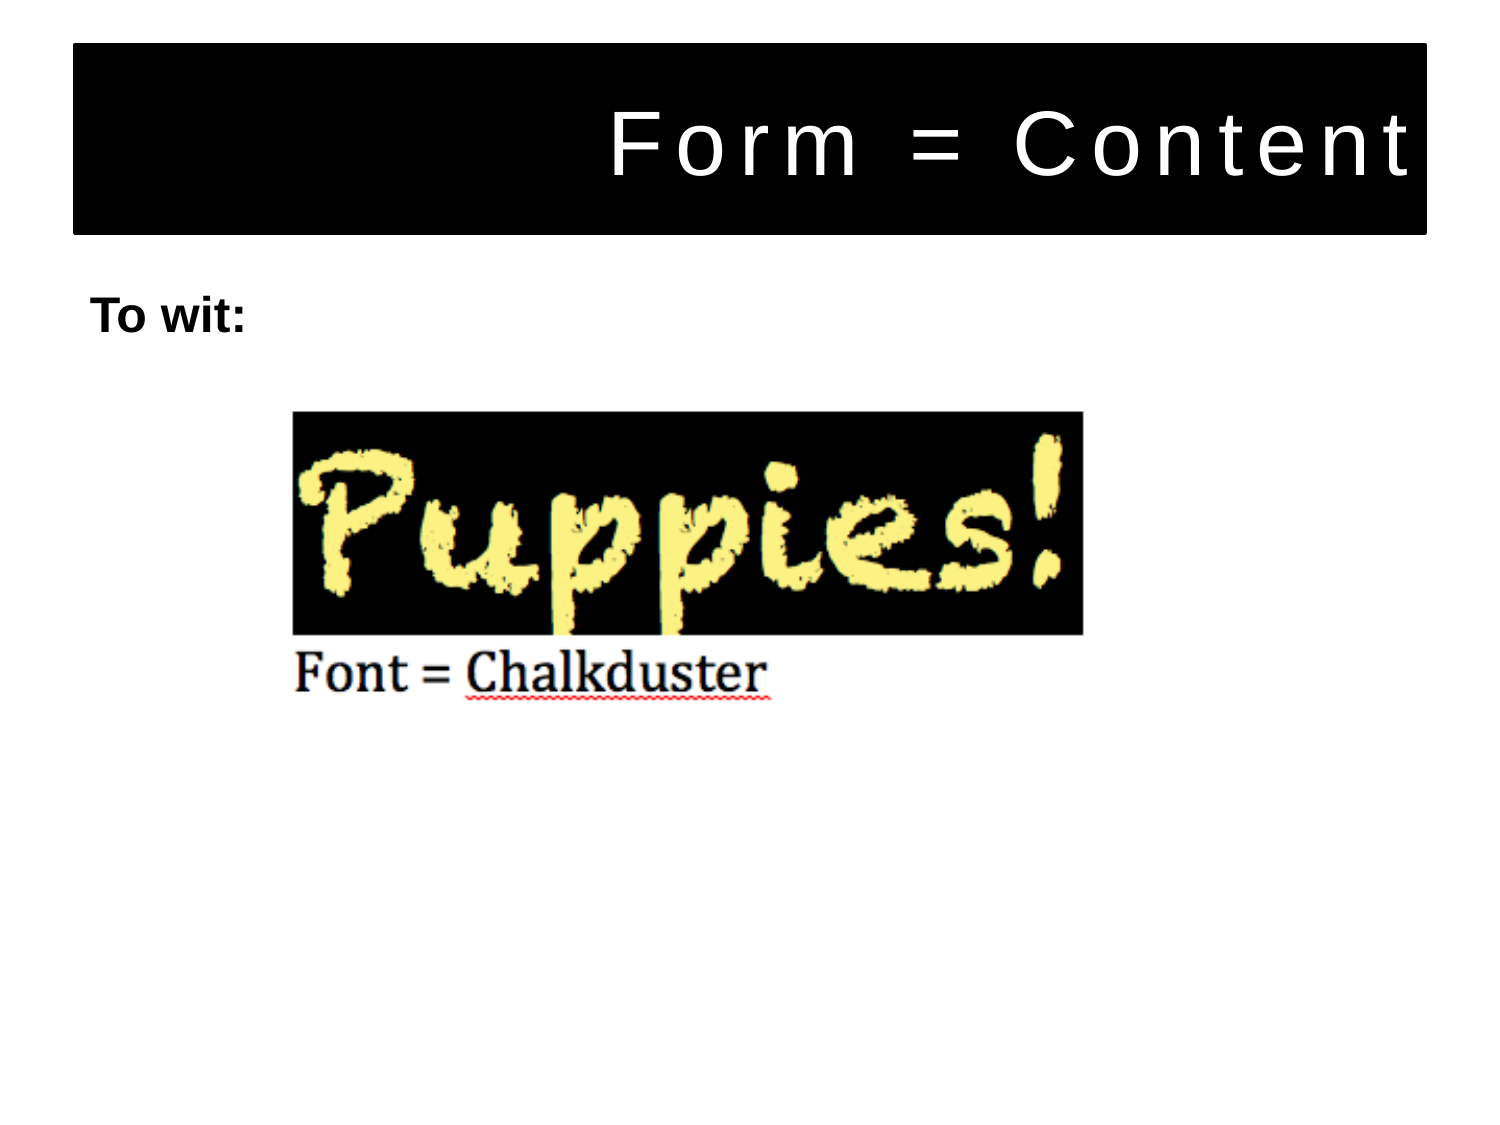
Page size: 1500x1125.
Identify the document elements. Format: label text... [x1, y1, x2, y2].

text_box To wit: [74, 274, 1425, 620]
title Form = Content [73, 43, 1427, 235]
picture [237, 362, 1213, 738]
